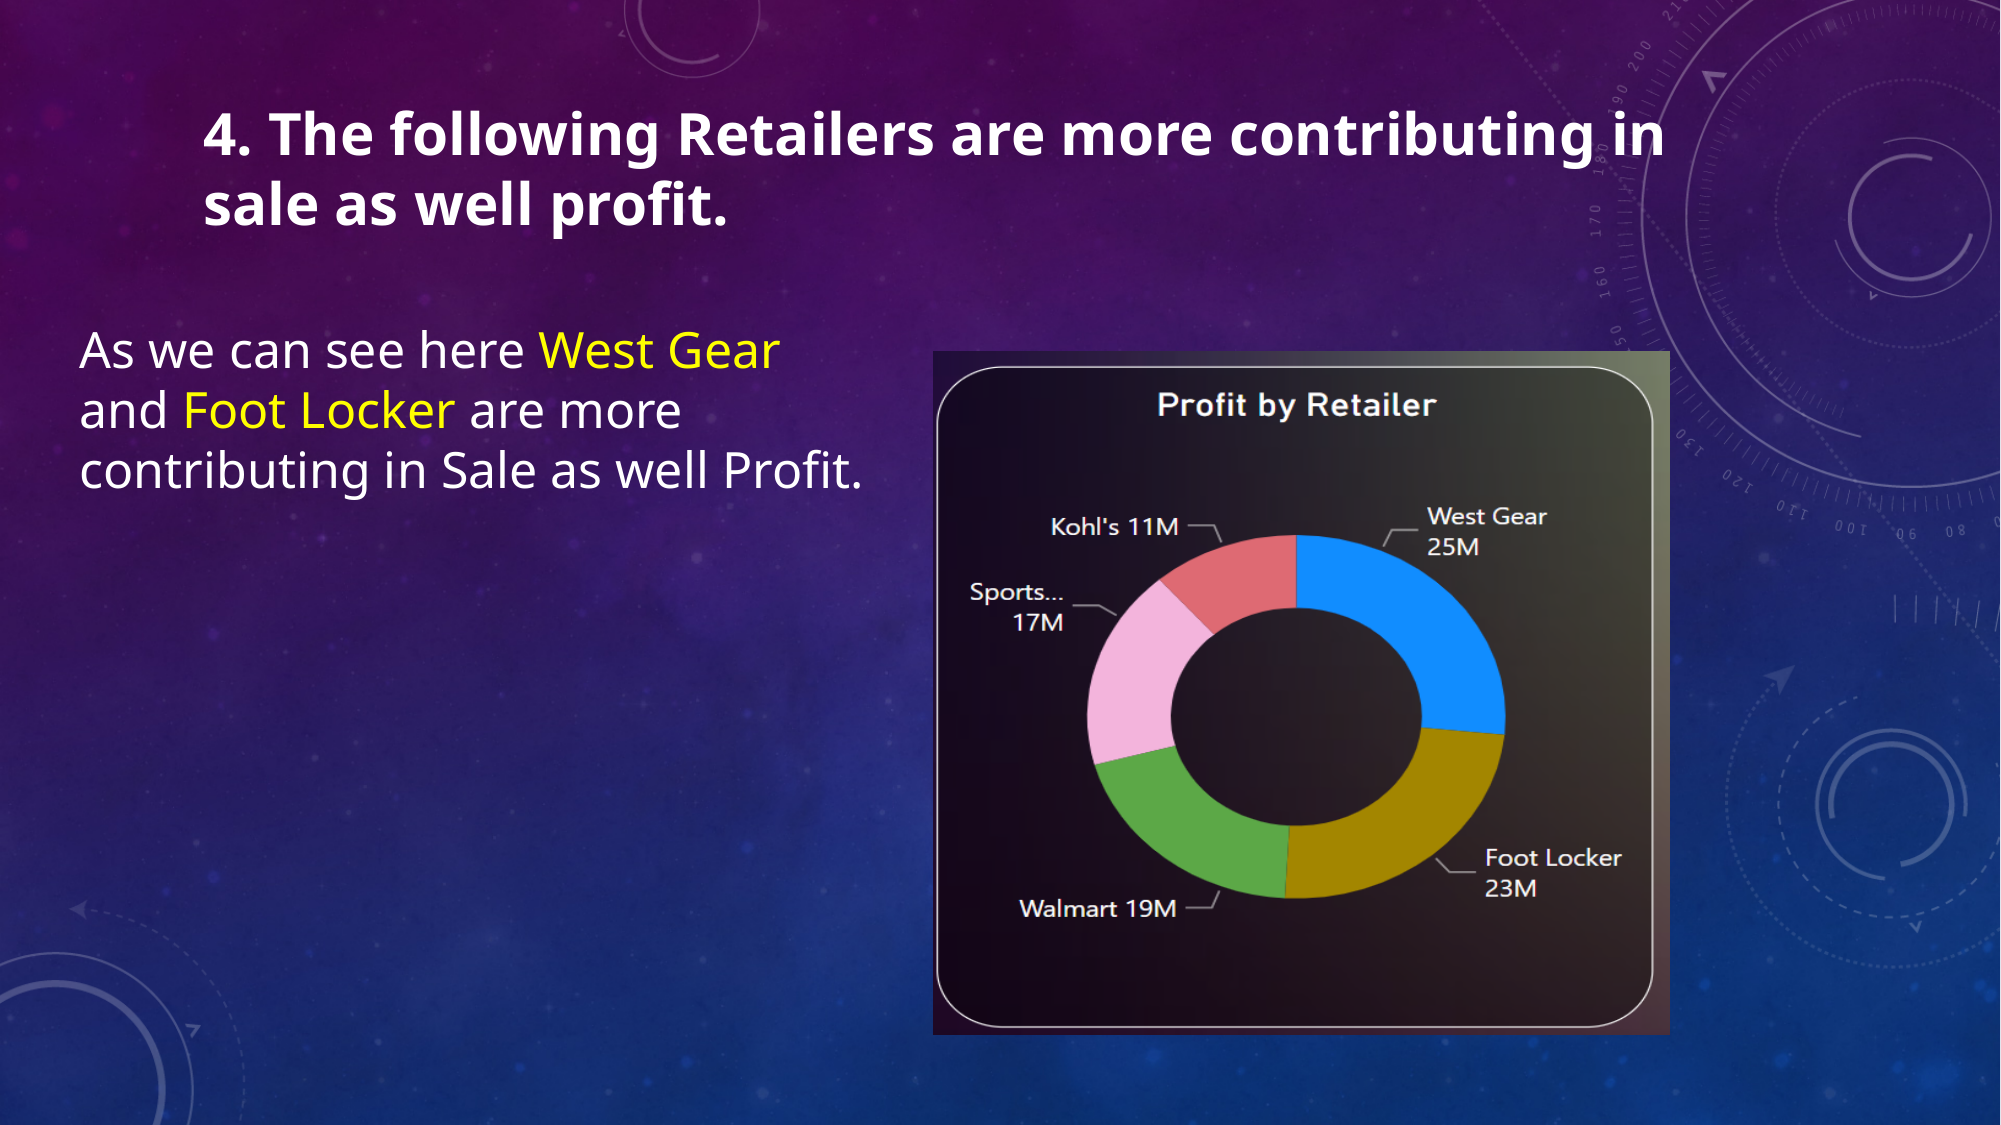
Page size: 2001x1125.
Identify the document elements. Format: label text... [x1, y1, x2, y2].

text_box 4. The following Retailers are more contributing in sale as well profit. [188, 89, 1704, 290]
text_box As we can see here West Gear and Foot Locker are more contributing in Sale as well Profit. [65, 311, 885, 507]
picture [0, 0, 2001, 1125]
